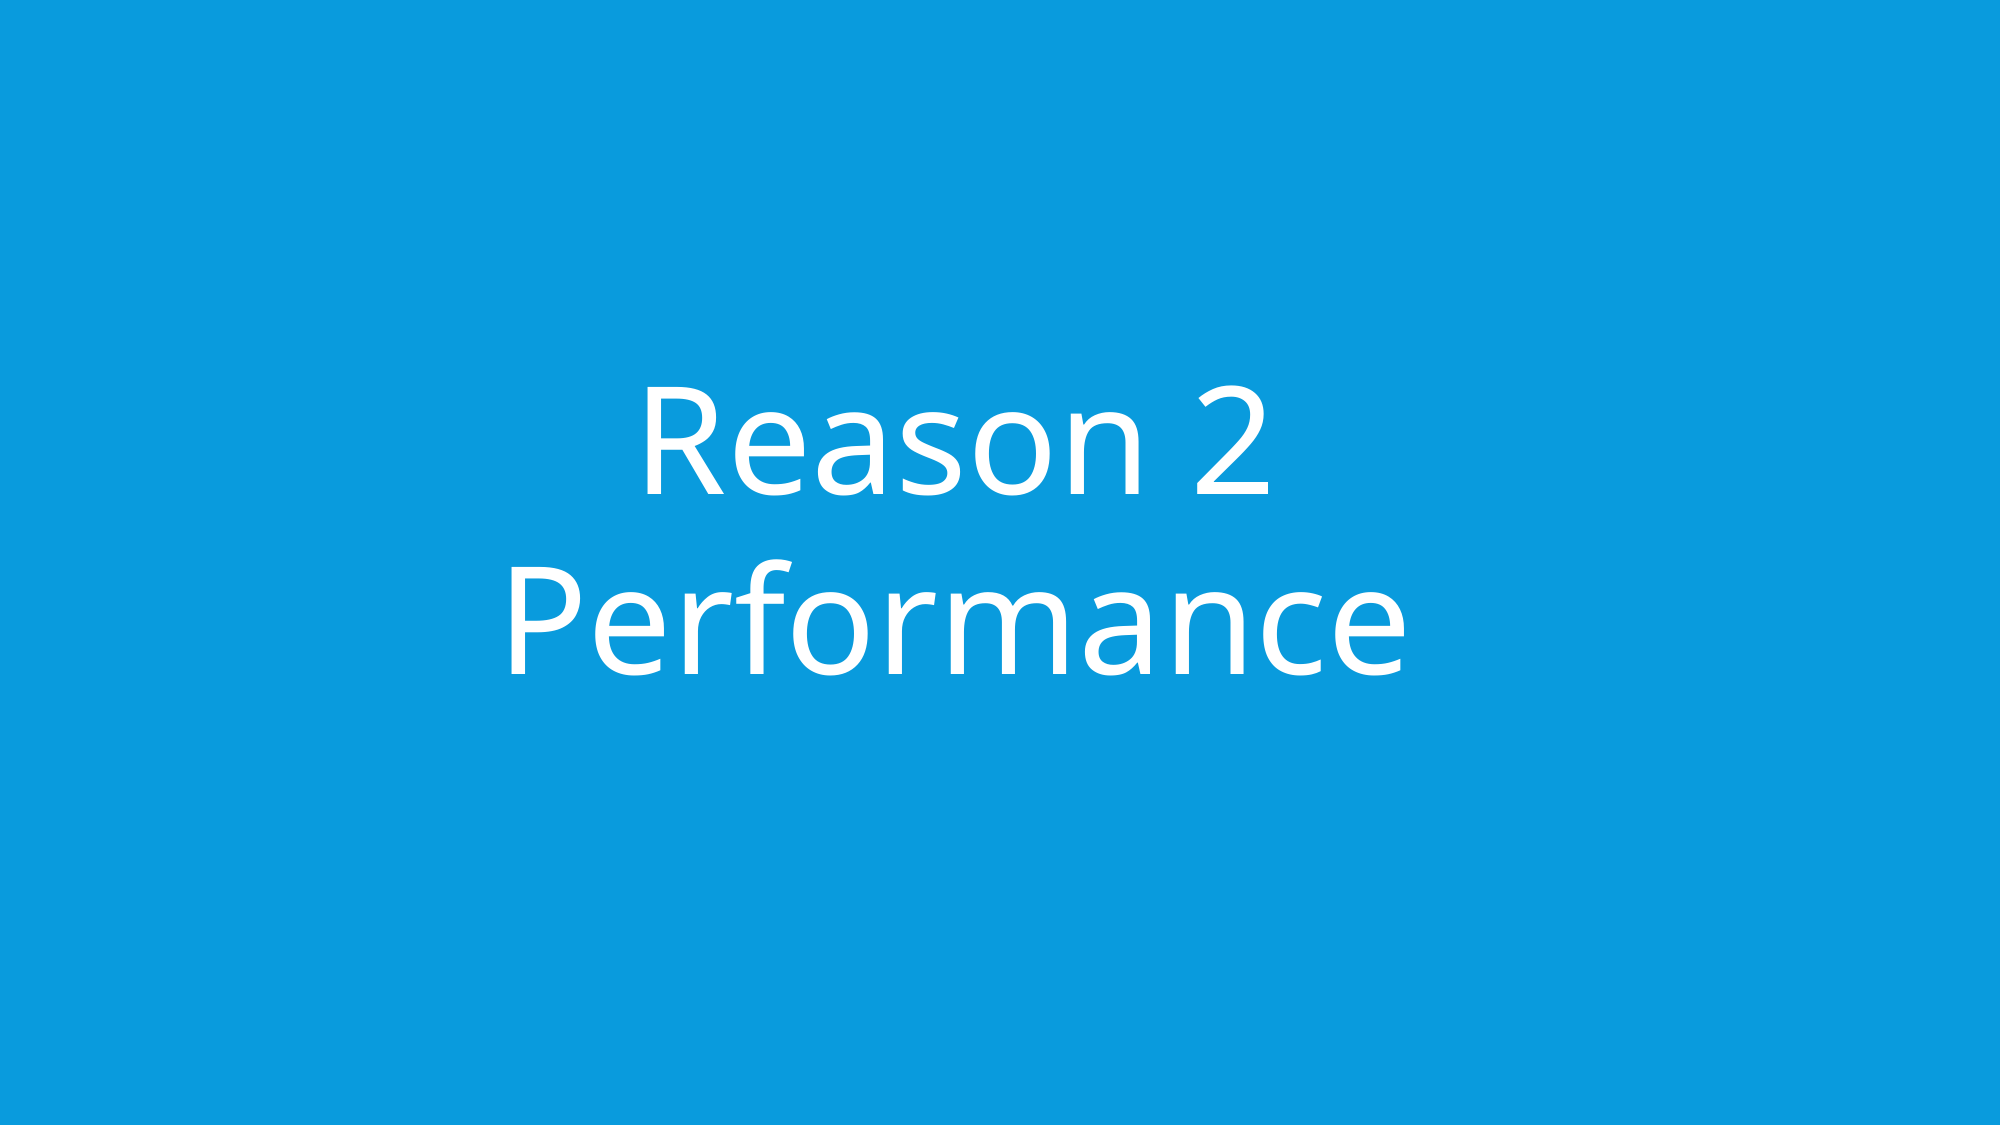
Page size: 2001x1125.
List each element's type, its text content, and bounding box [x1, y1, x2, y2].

text_box Reason 2 Performance [482, 337, 1428, 712]
